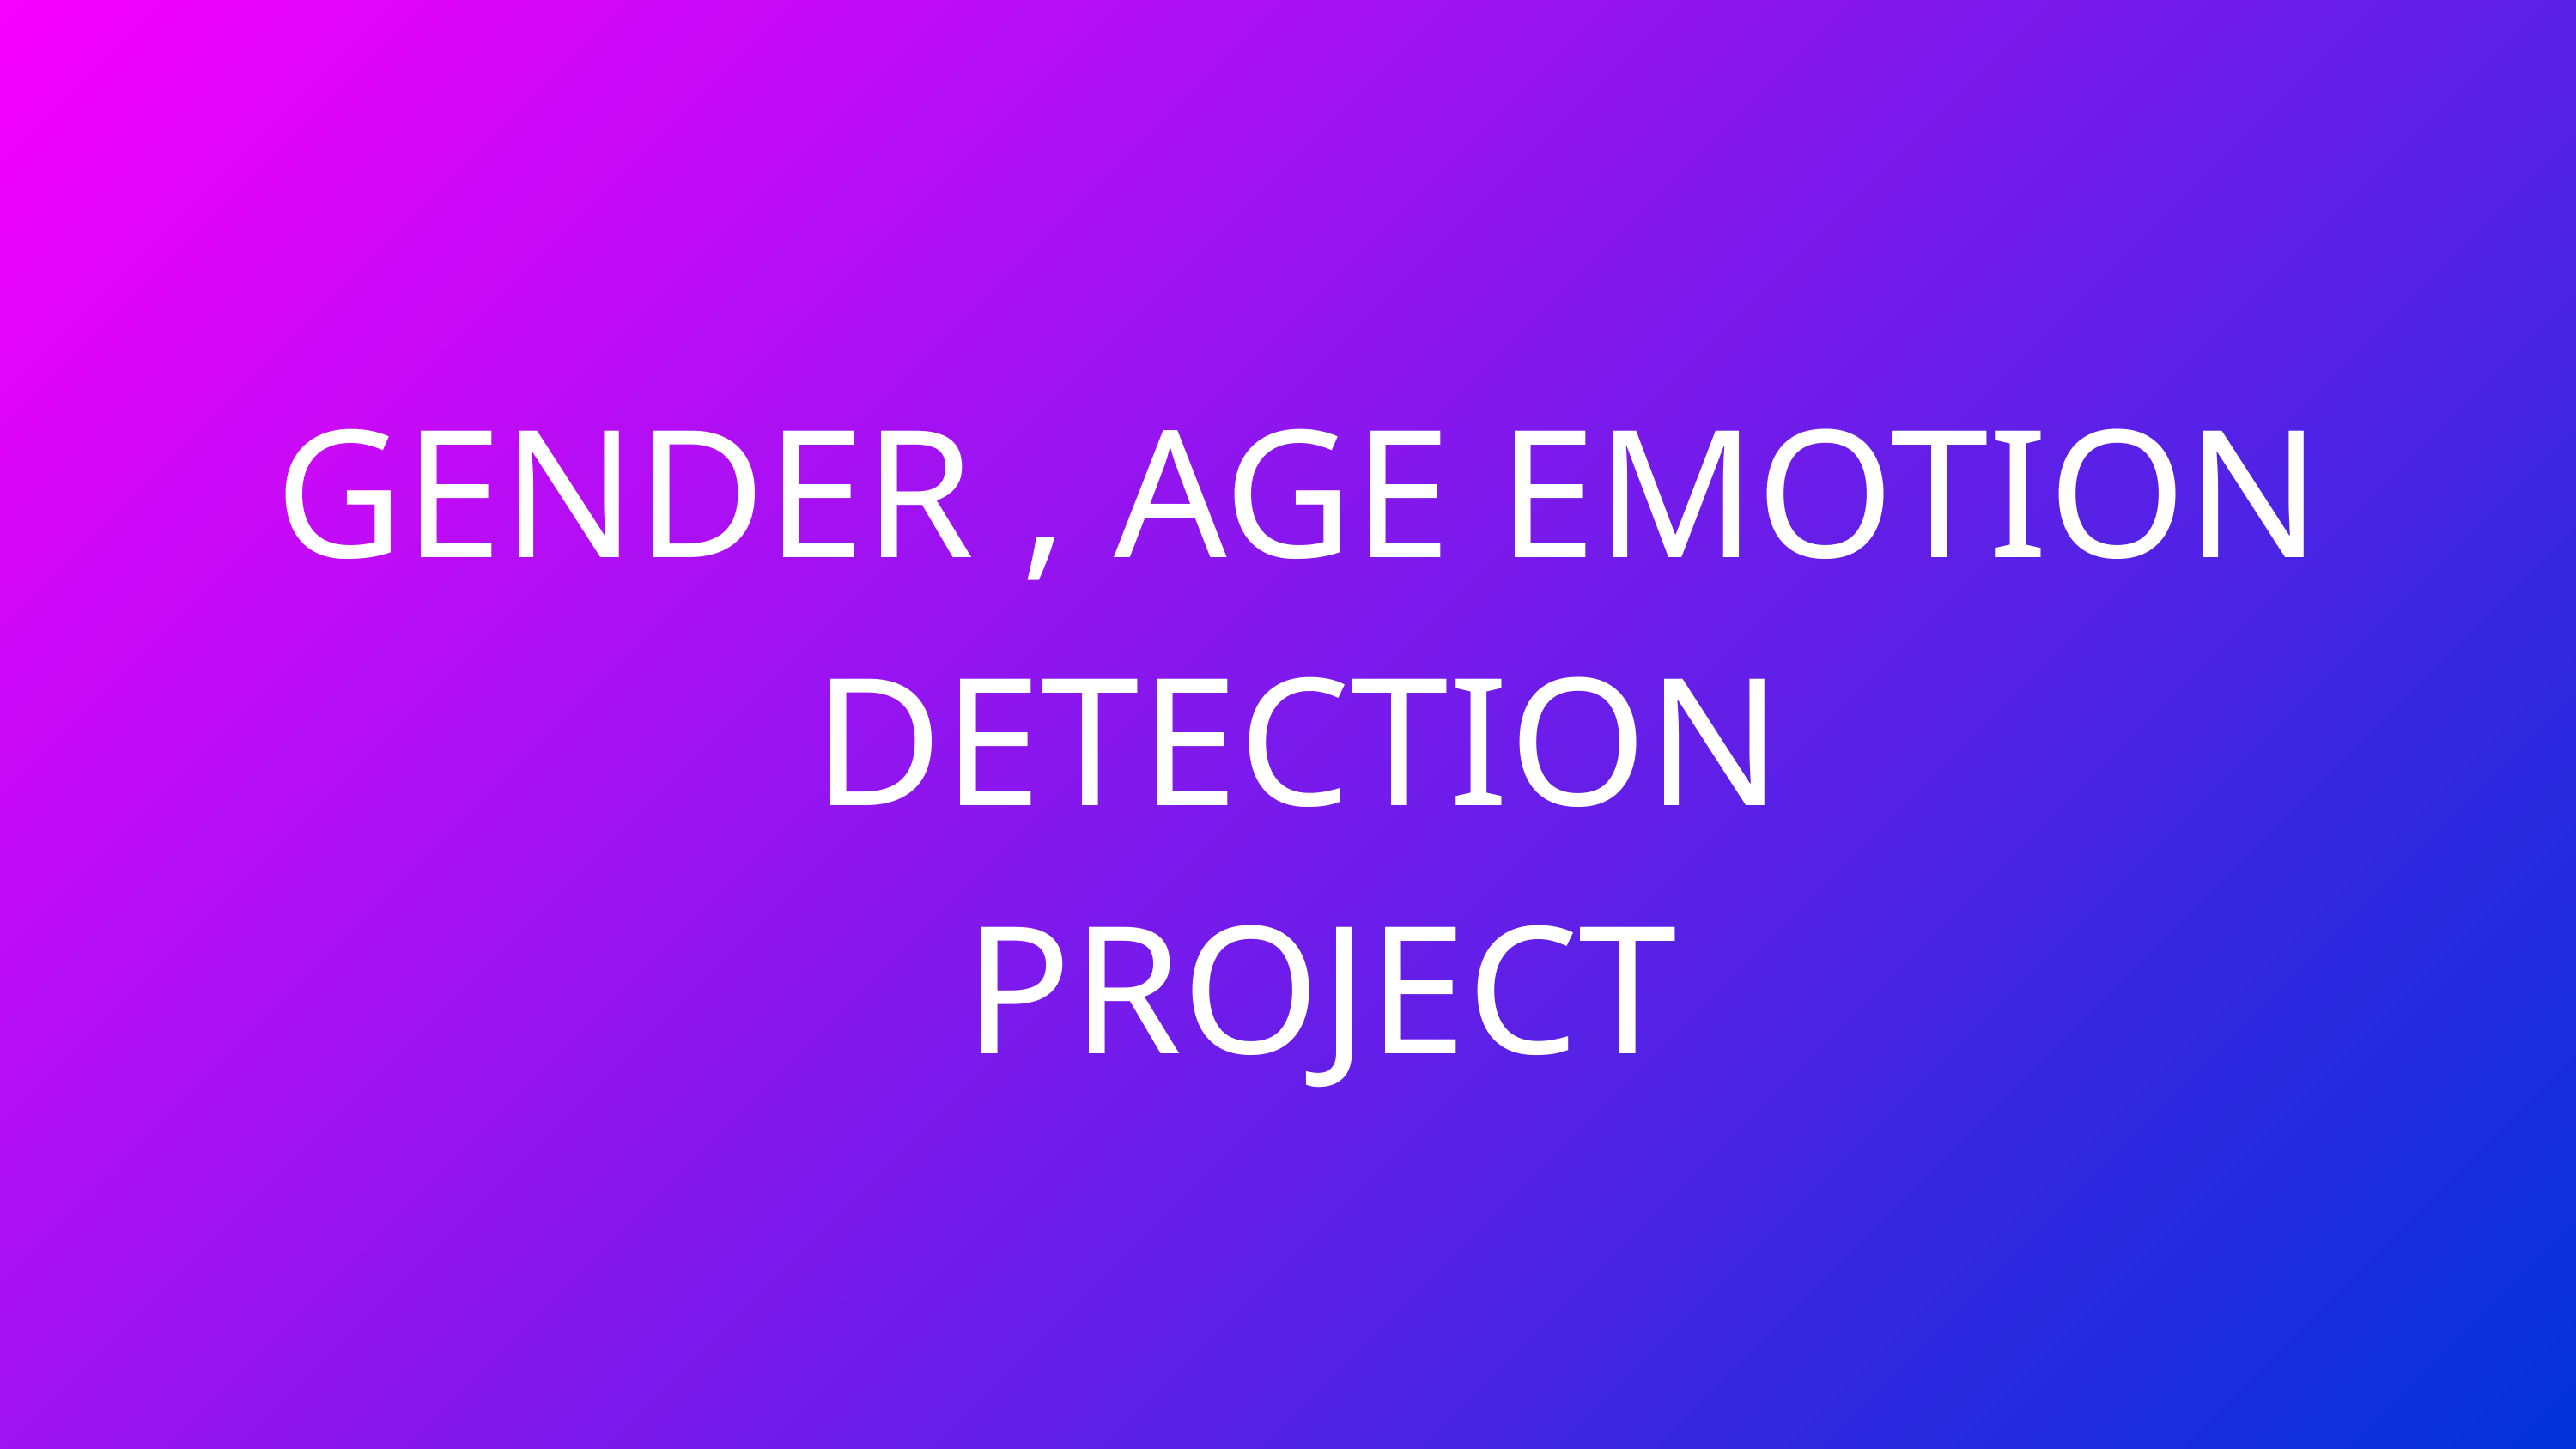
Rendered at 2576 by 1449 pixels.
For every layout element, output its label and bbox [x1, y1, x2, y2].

text_box [0, 0, 2576, 1449]
